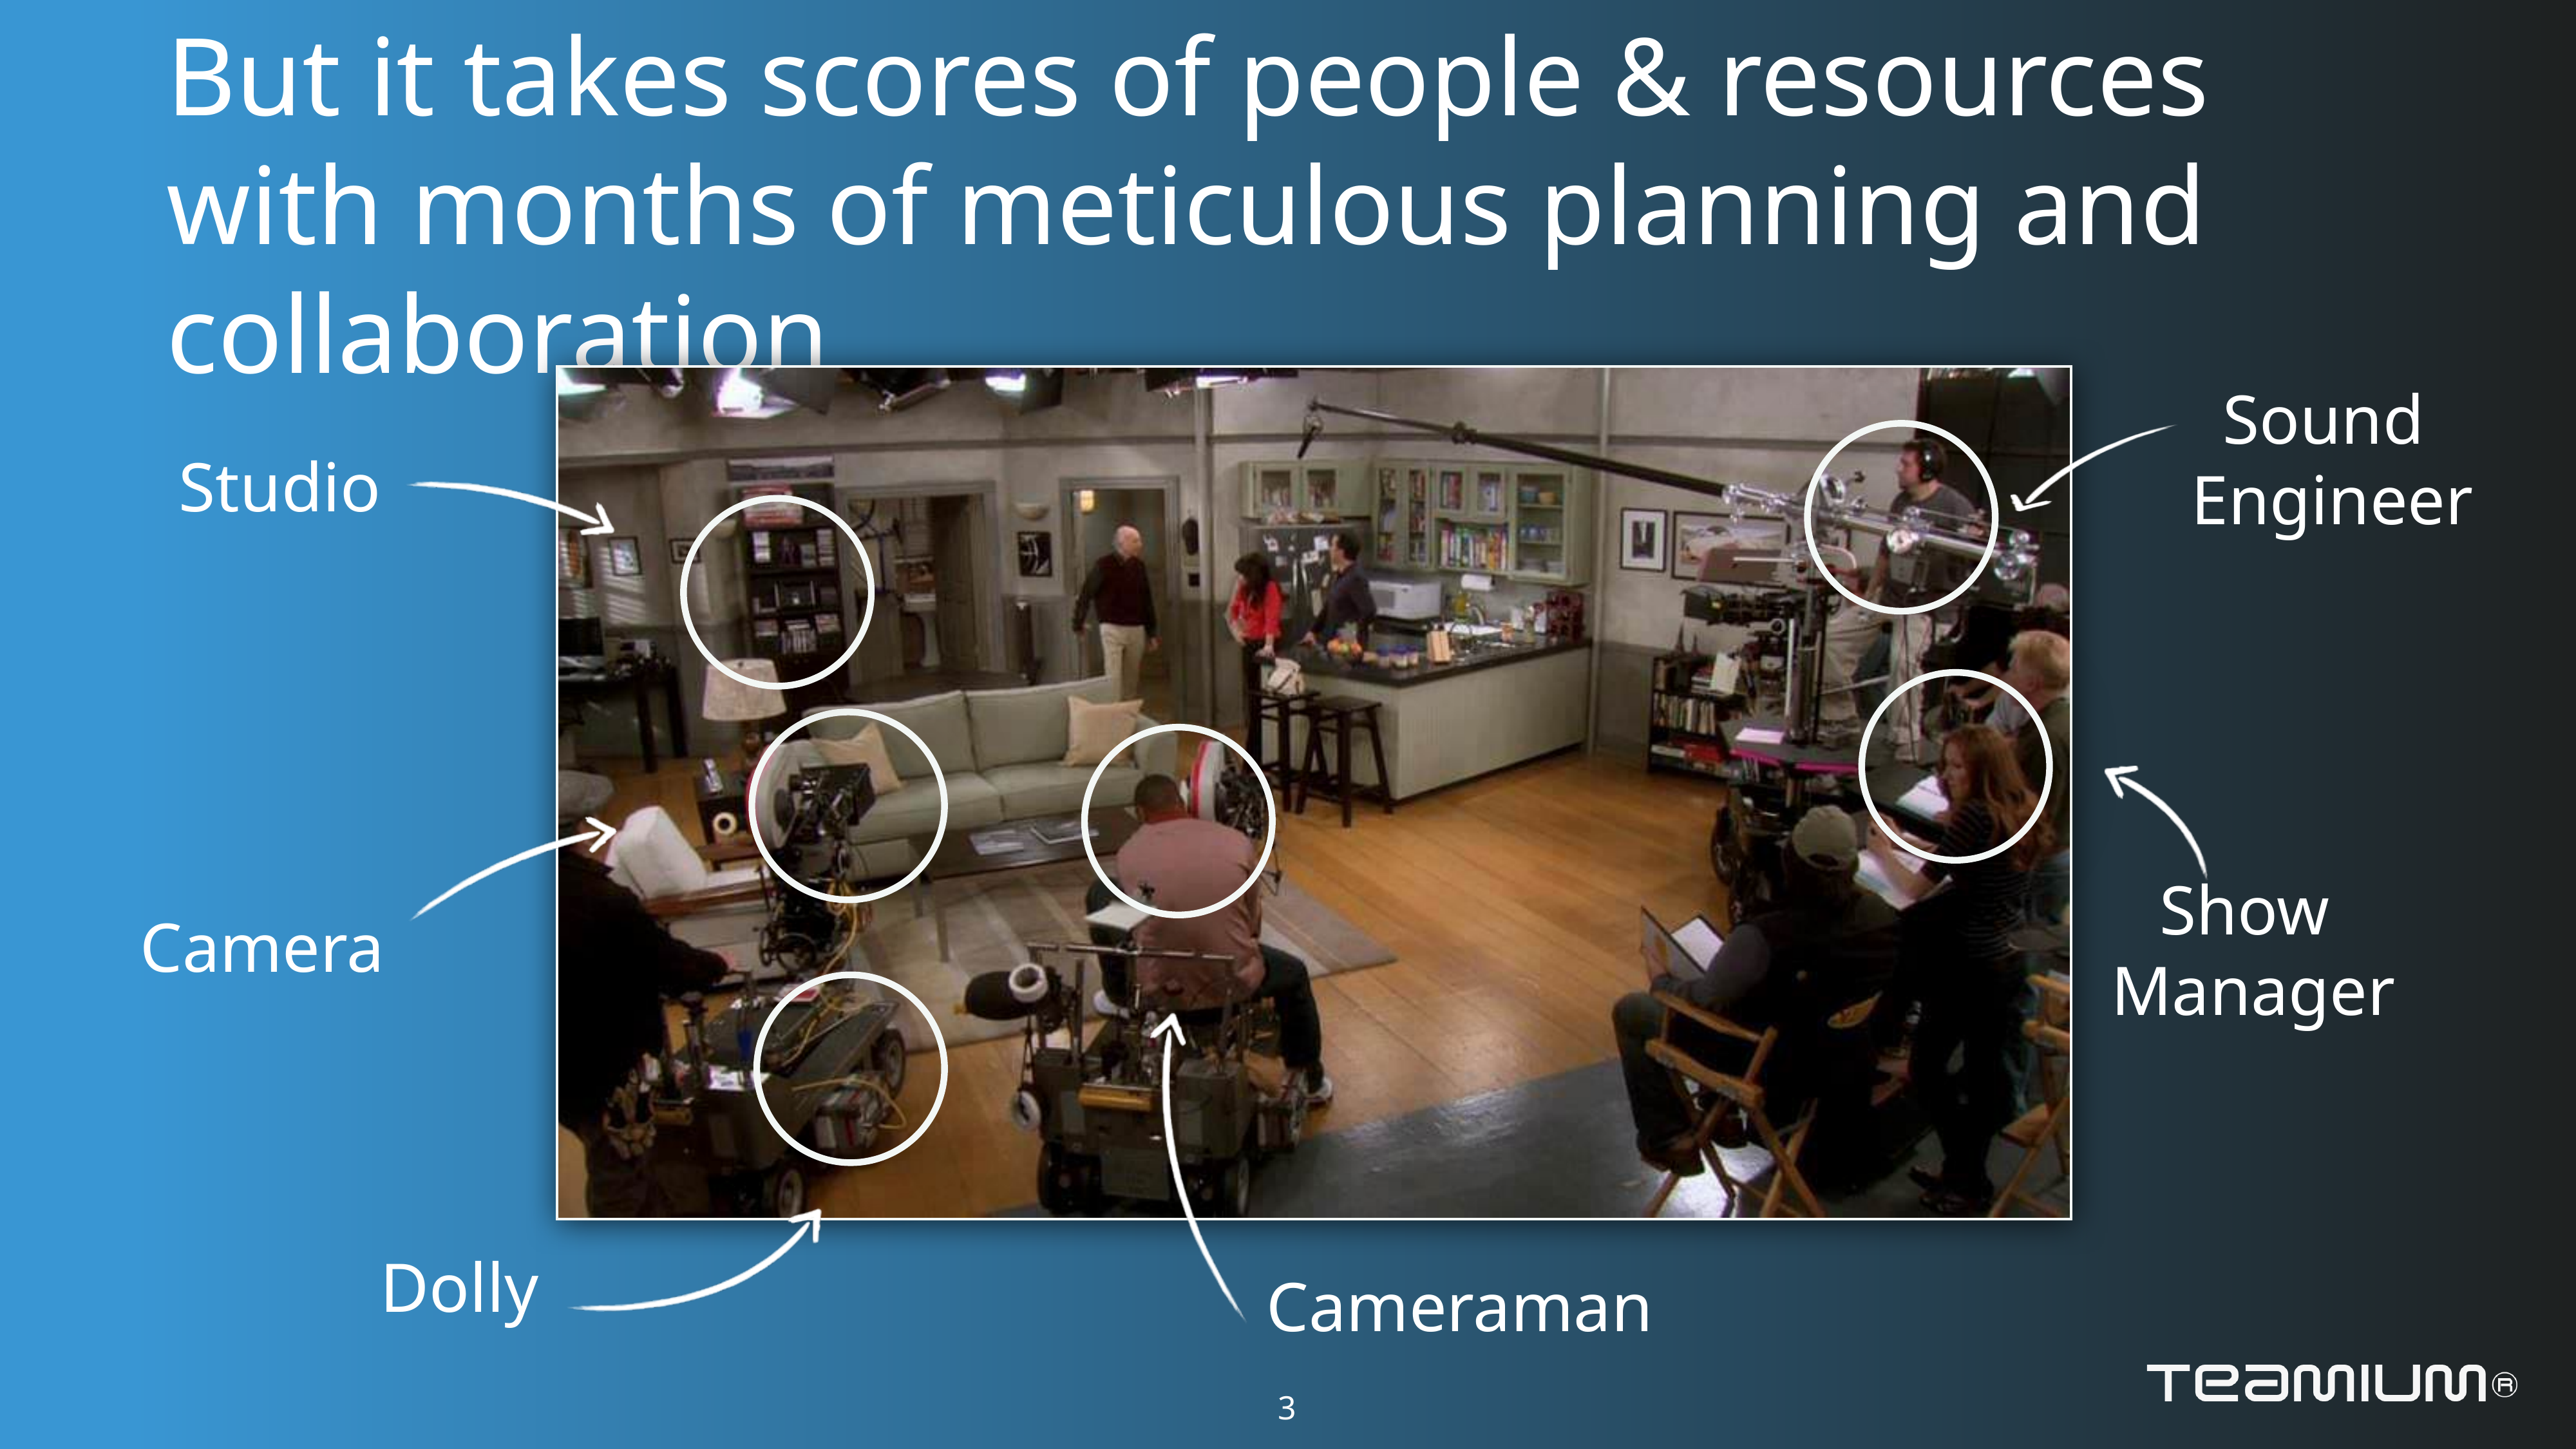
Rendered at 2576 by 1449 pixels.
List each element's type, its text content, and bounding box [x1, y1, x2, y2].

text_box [134, 817, 622, 990]
title But it takes scores of people & resources with months of meticulous planning and collaboration [160, 80, 2381, 323]
picture [0, 0, 2576, 1449]
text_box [179, 438, 620, 538]
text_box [1150, 1009, 1656, 1350]
slide_number 3 [1272, 1381, 1303, 1431]
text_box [2100, 766, 2386, 1035]
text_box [373, 1206, 825, 1331]
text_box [2010, 370, 2470, 545]
